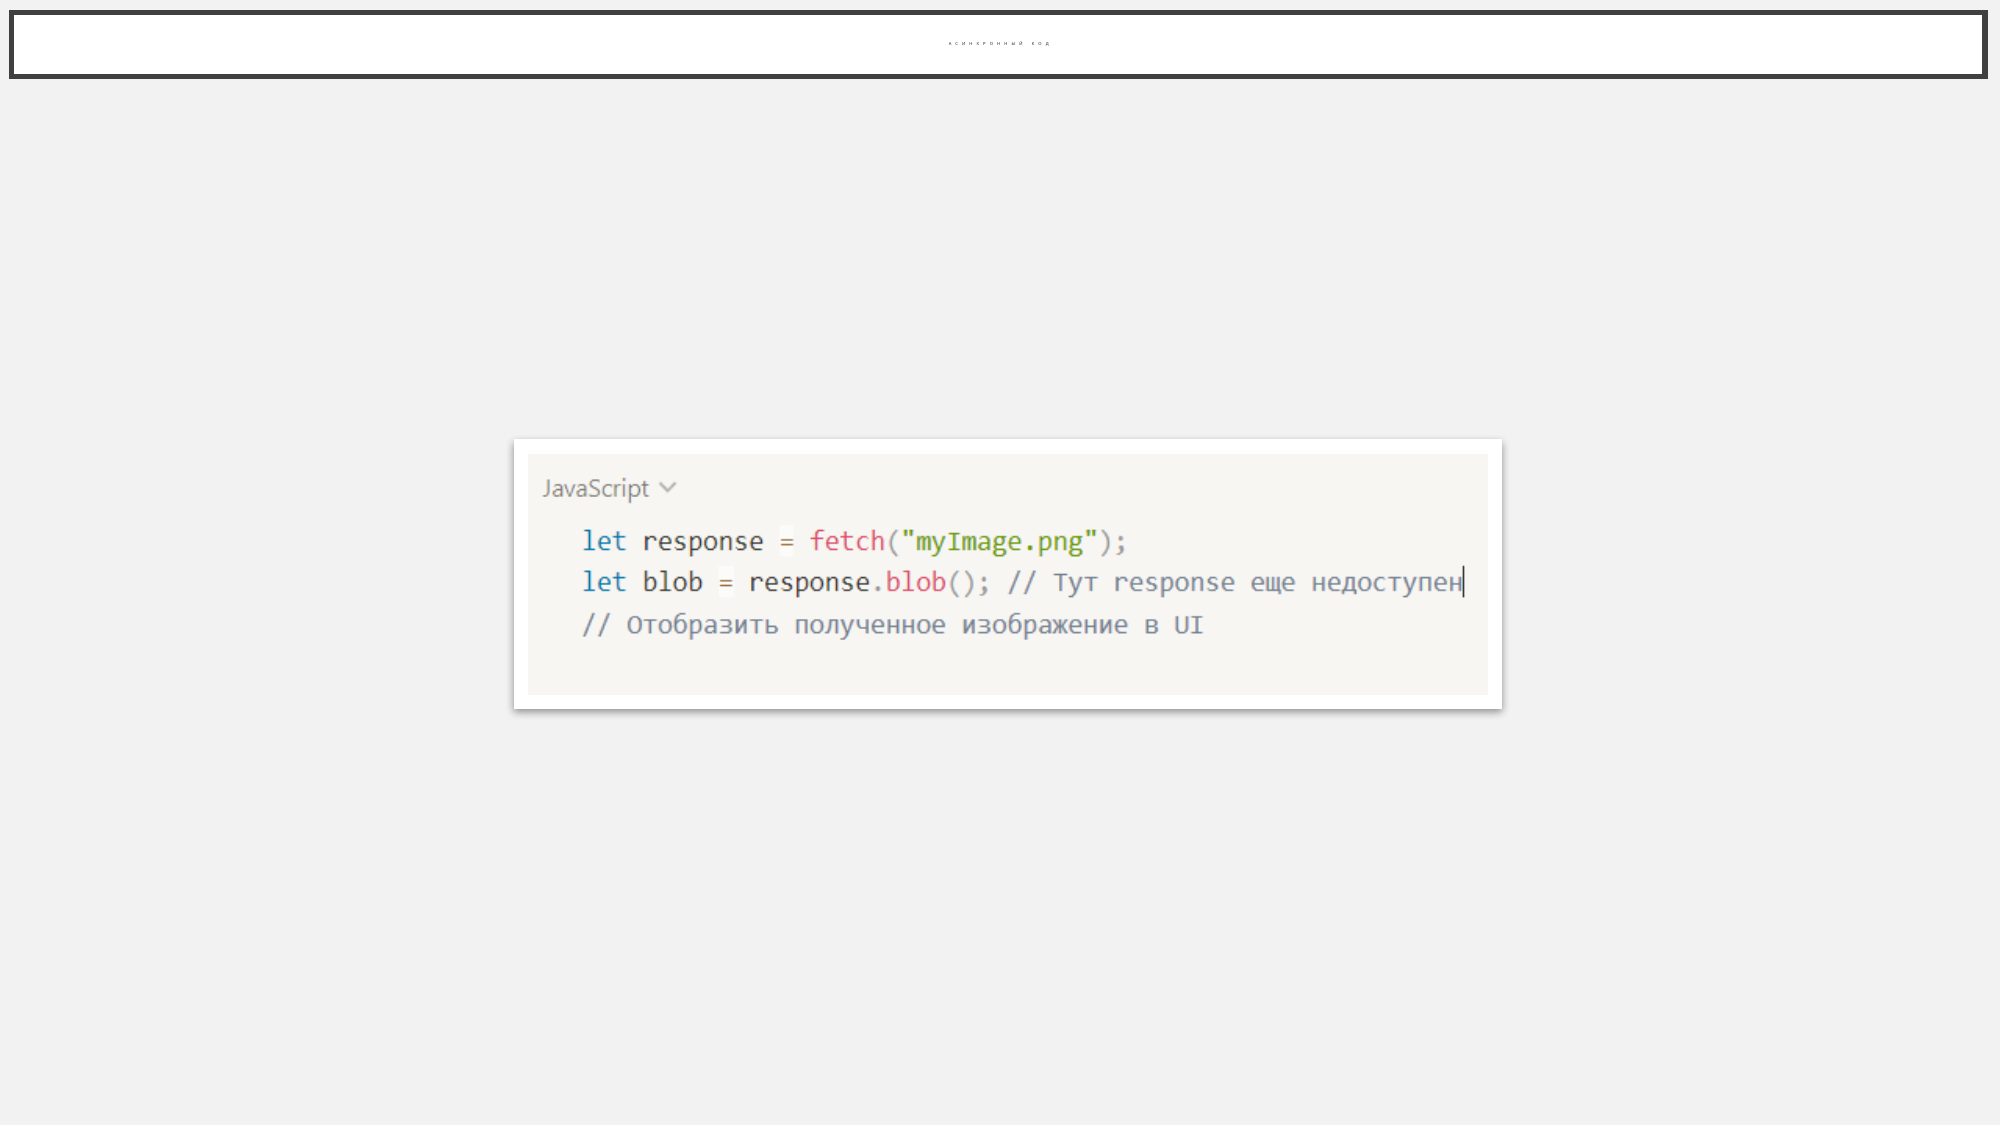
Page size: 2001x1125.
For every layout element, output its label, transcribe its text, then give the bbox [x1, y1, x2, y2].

picture [528, 453, 1488, 695]
title АСинхронный код [9, 10, 1988, 79]
